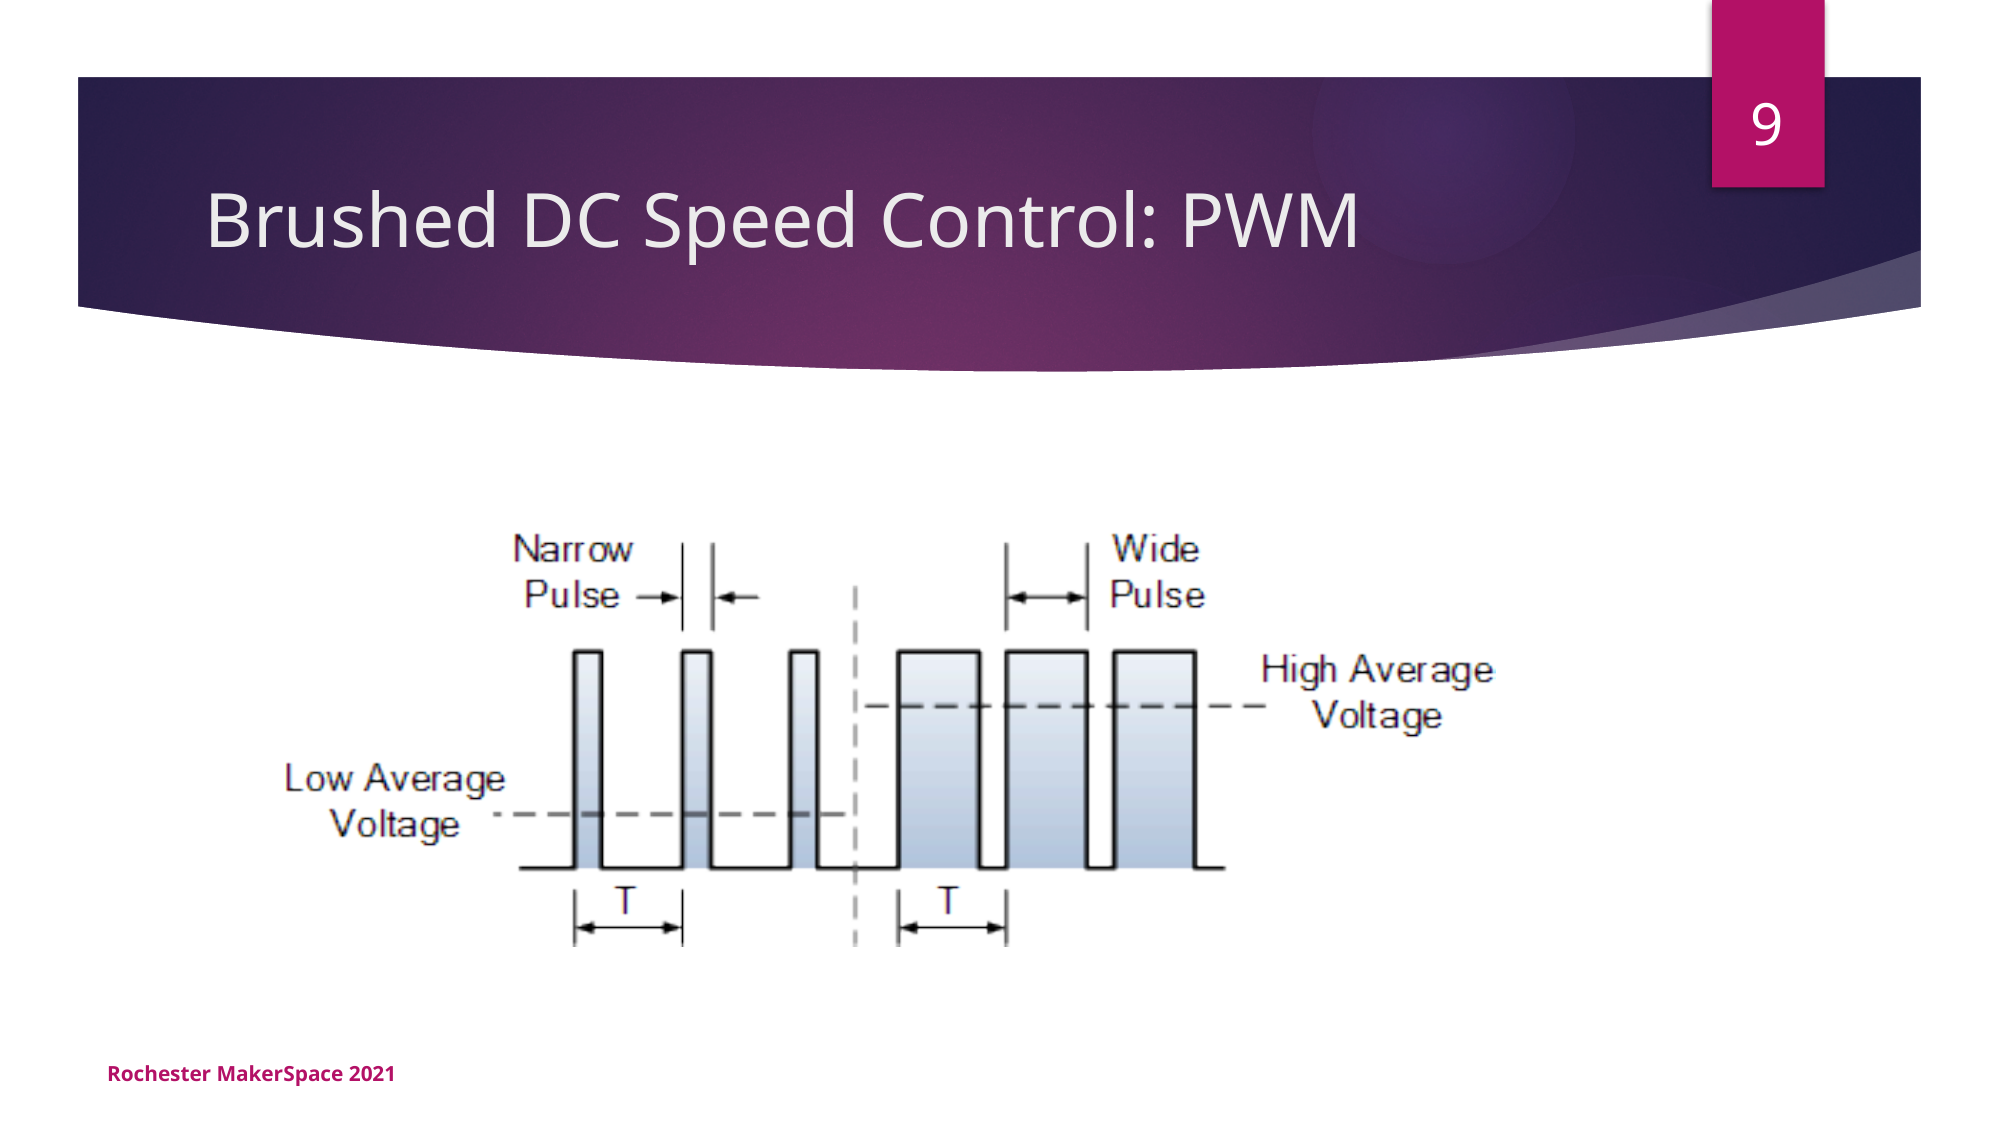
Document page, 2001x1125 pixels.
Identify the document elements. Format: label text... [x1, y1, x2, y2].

footer Rochester MakerSpace 2021 [92, 1048, 726, 1099]
title Brushed DC Speed Control: PWM [189, 159, 1627, 276]
slide_number 9 [1698, 48, 1836, 175]
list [284, 523, 1496, 947]
